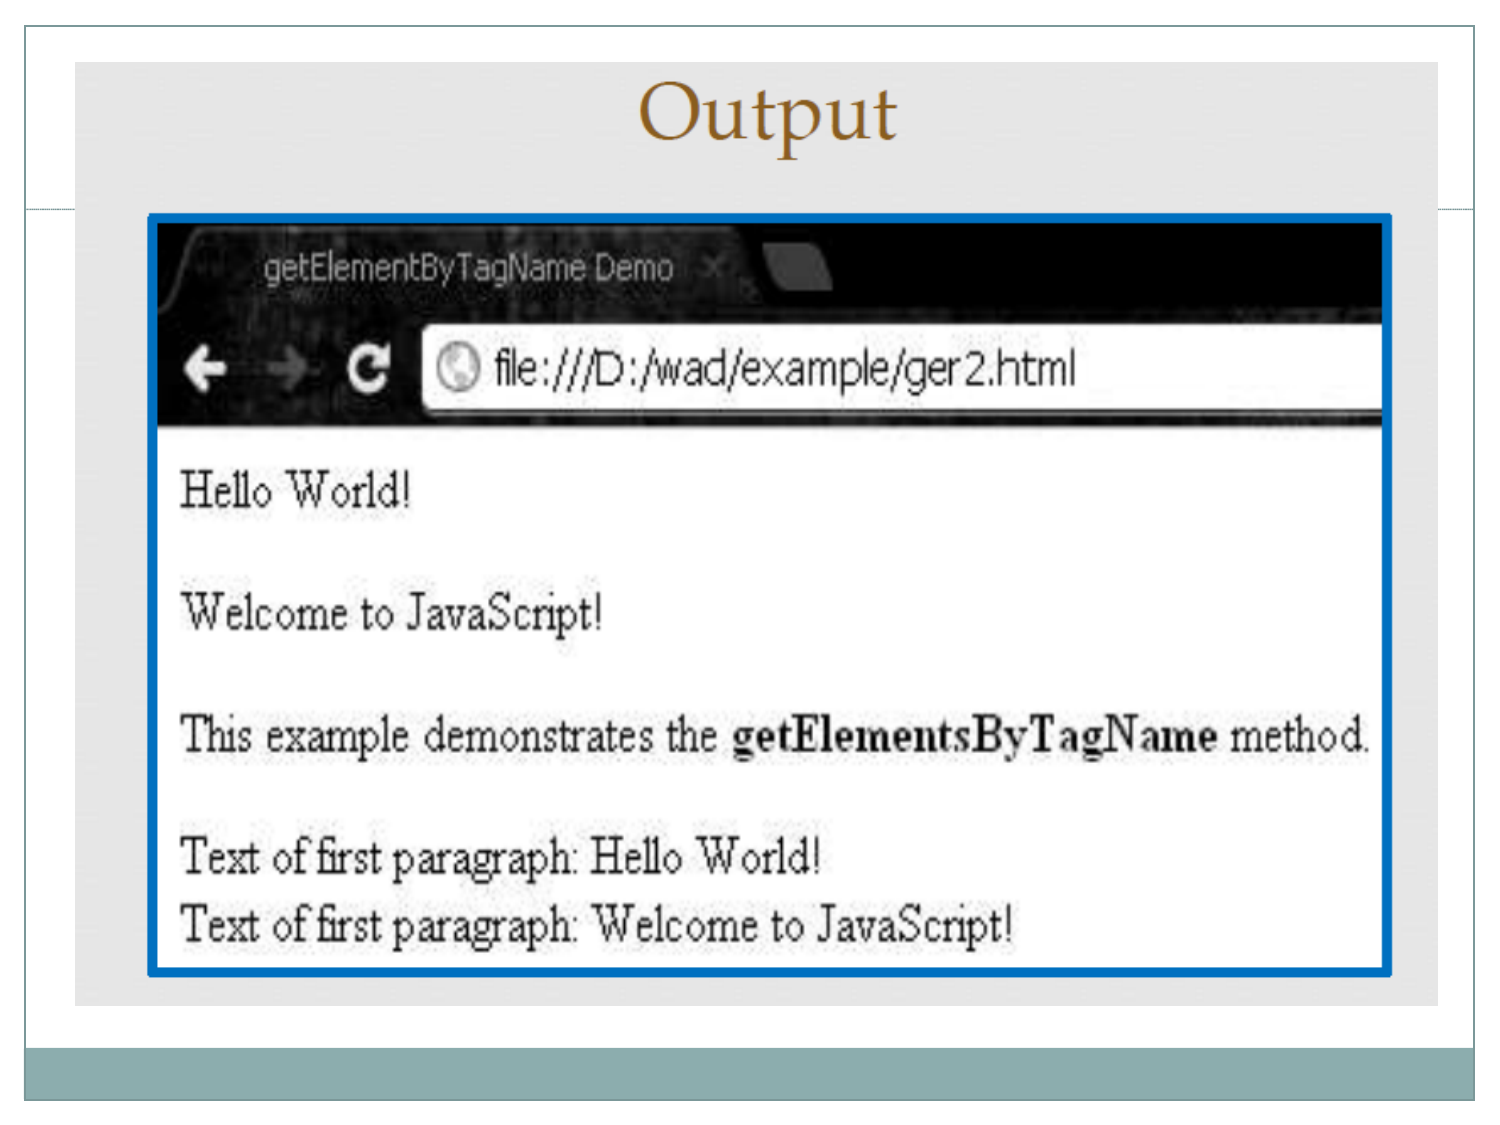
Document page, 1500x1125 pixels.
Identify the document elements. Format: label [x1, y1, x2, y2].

picture [74, 62, 1438, 1006]
